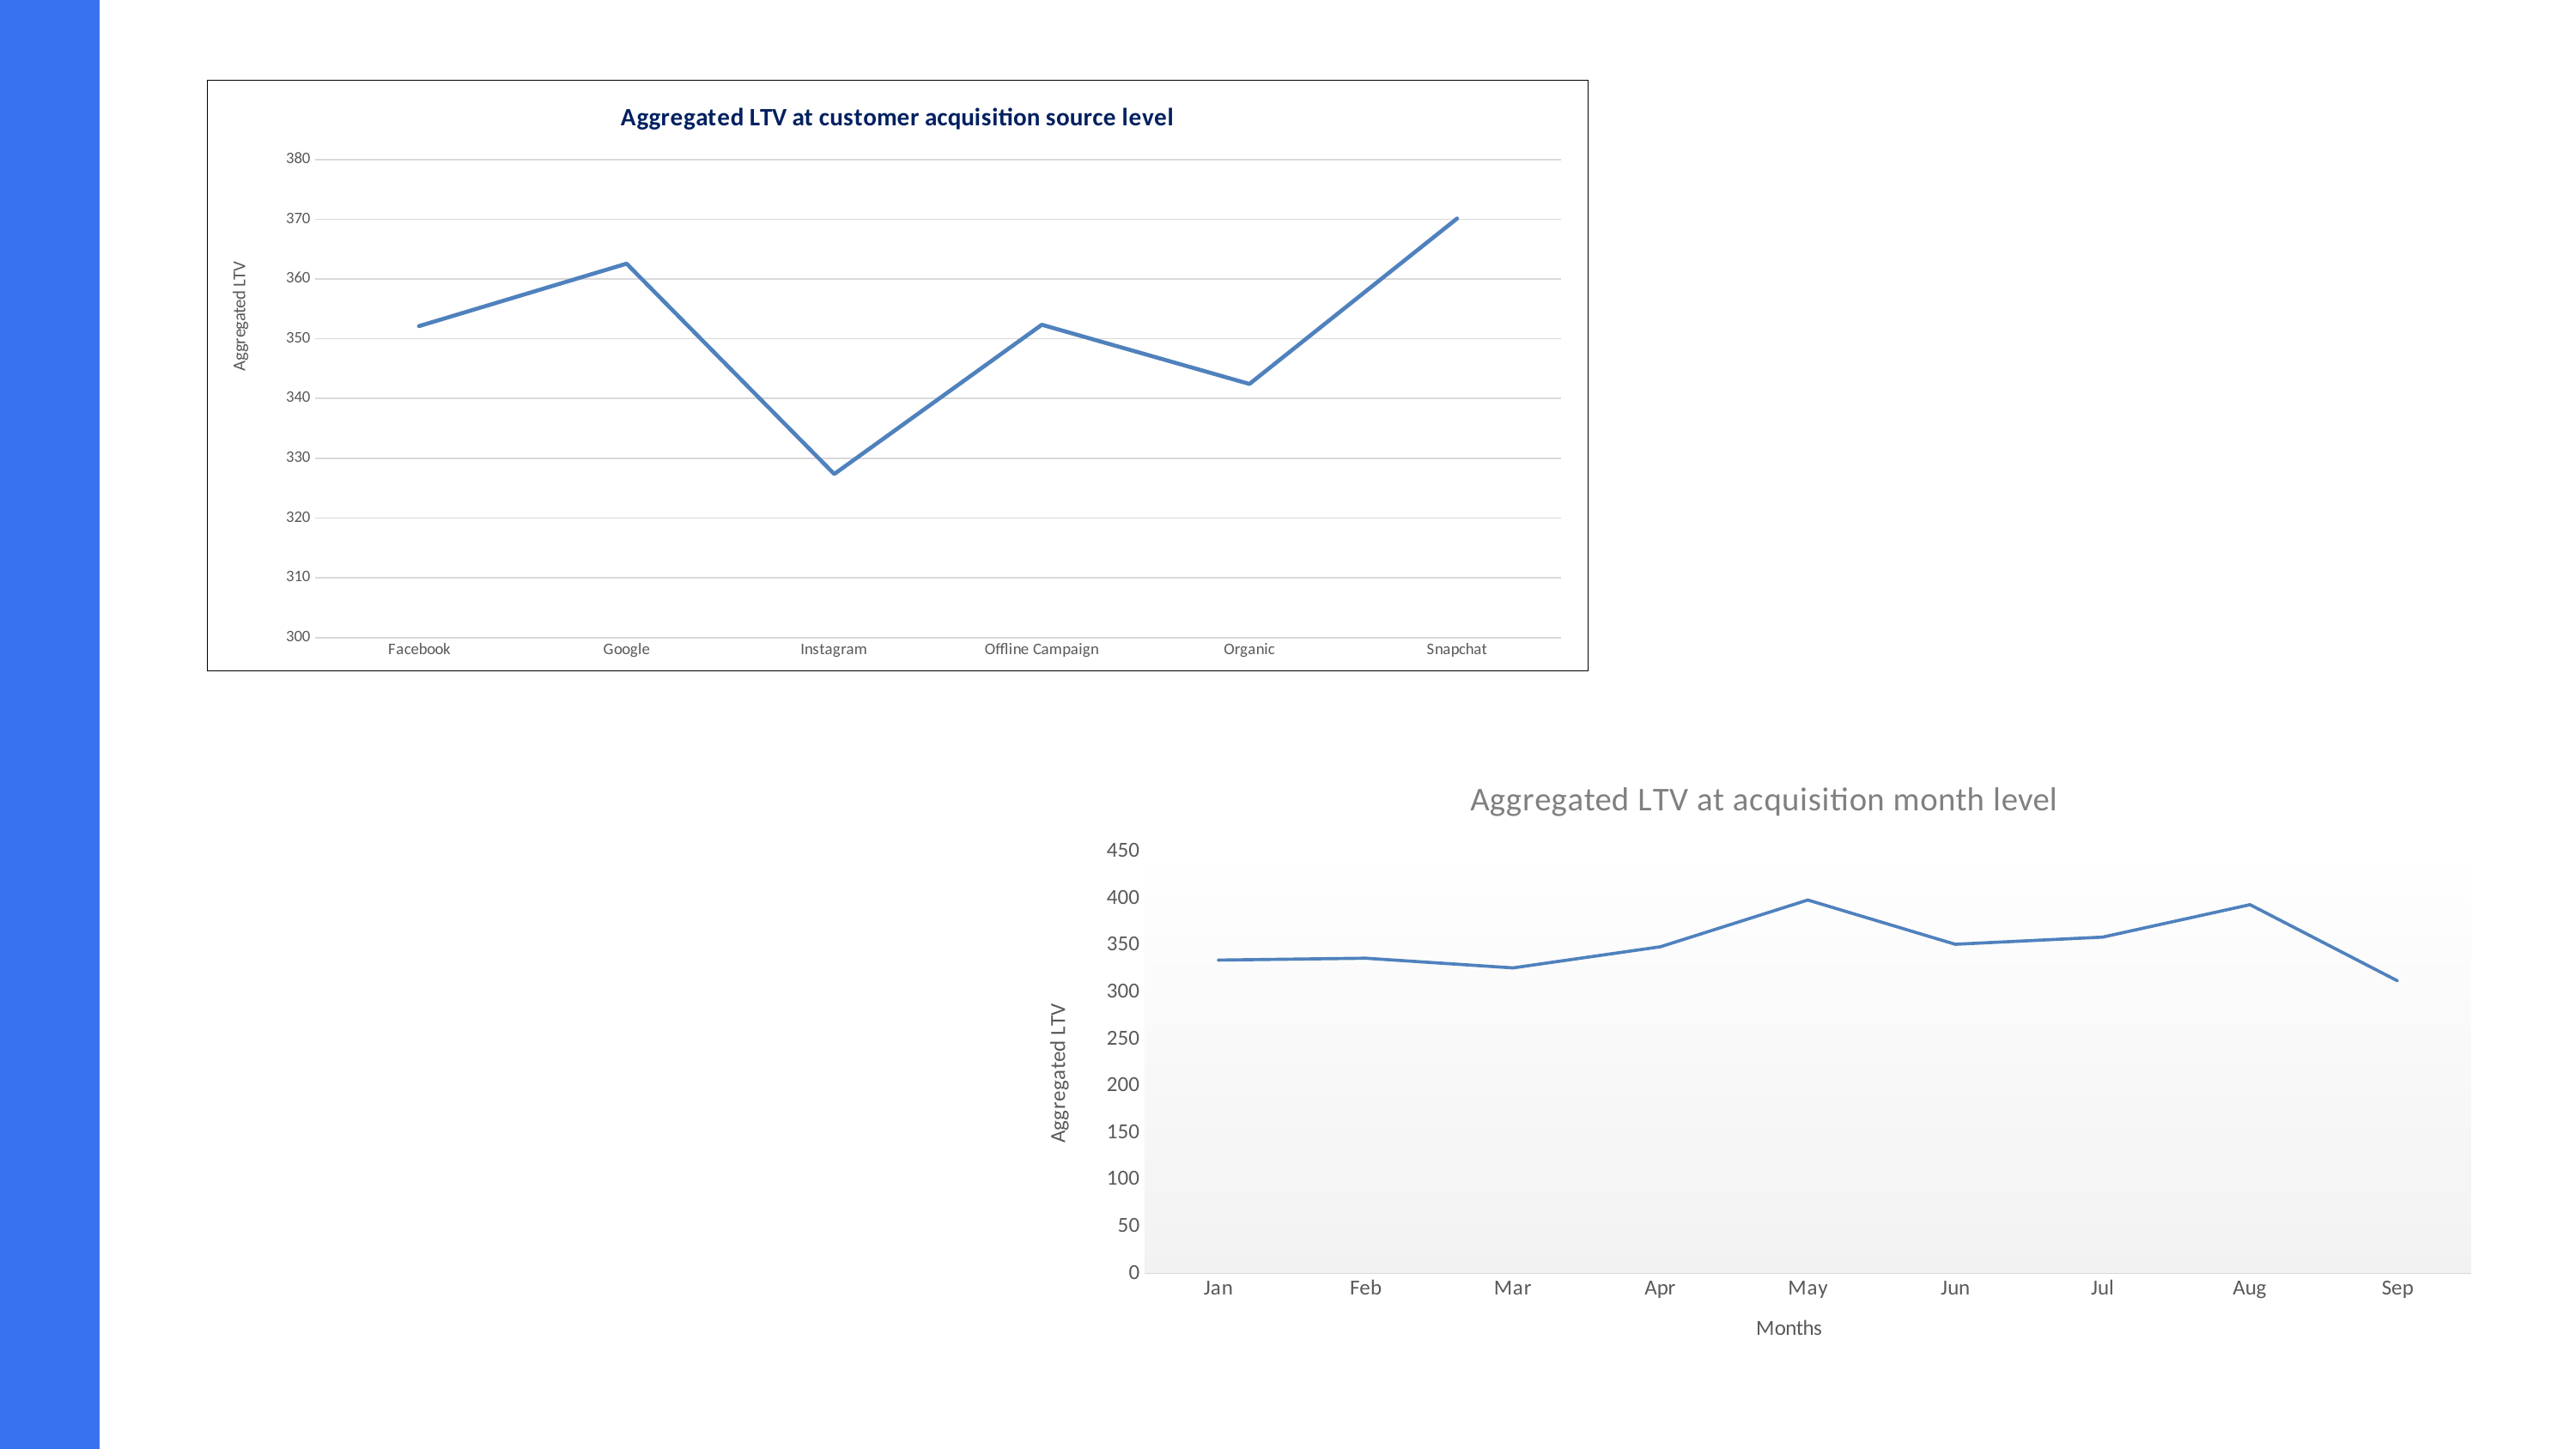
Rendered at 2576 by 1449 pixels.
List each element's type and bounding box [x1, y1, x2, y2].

text_box [0, 0, 100, 1449]
chart [1019, 756, 2501, 1368]
chart [207, 80, 1589, 671]
